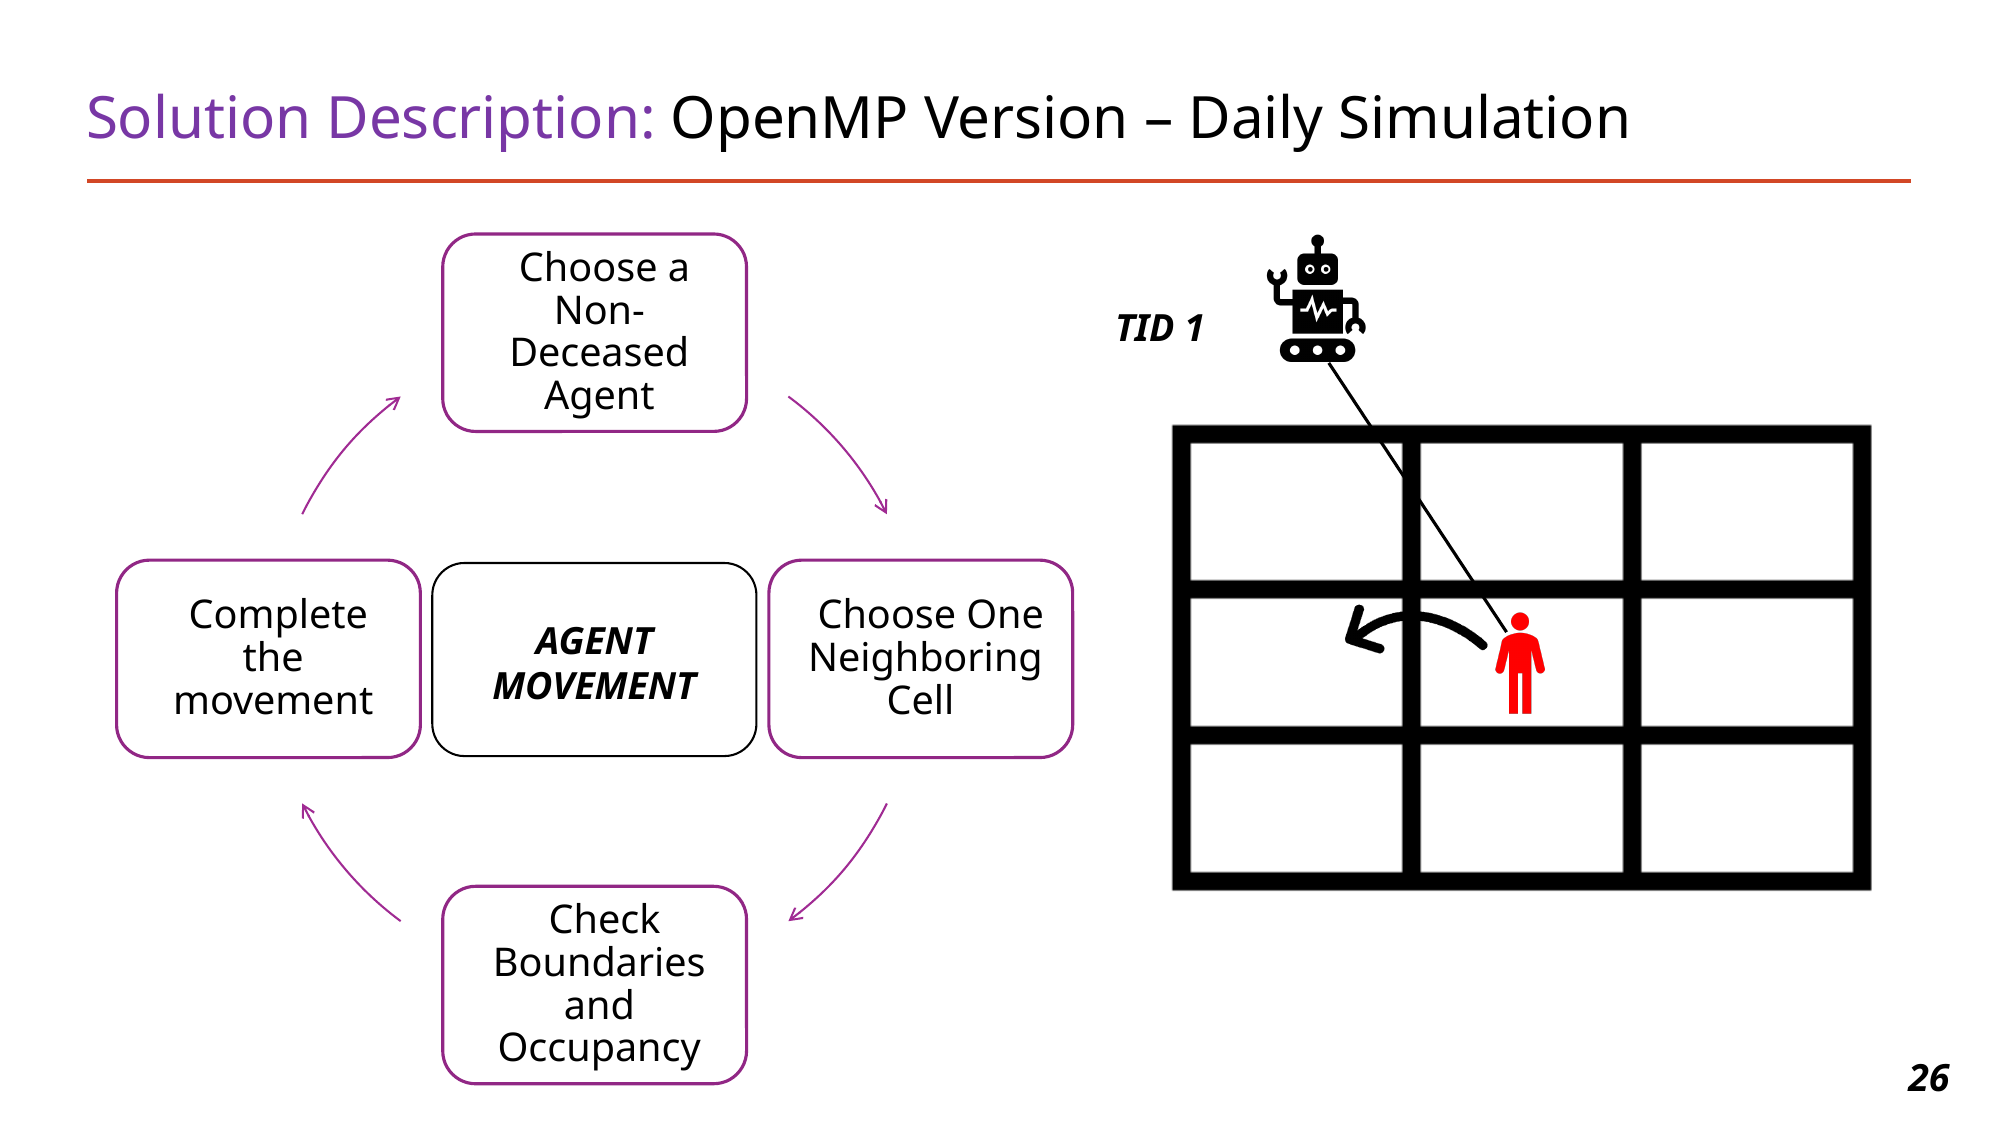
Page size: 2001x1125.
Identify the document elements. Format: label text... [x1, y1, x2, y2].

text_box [0, 233, 1238, 1085]
picture [1081, 224, 1965, 1102]
title Solution Description: OpenMP Version – Daily Simulation [71, 67, 1897, 173]
text_box 26 [1893, 1046, 2000, 1107]
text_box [1328, 362, 1508, 633]
